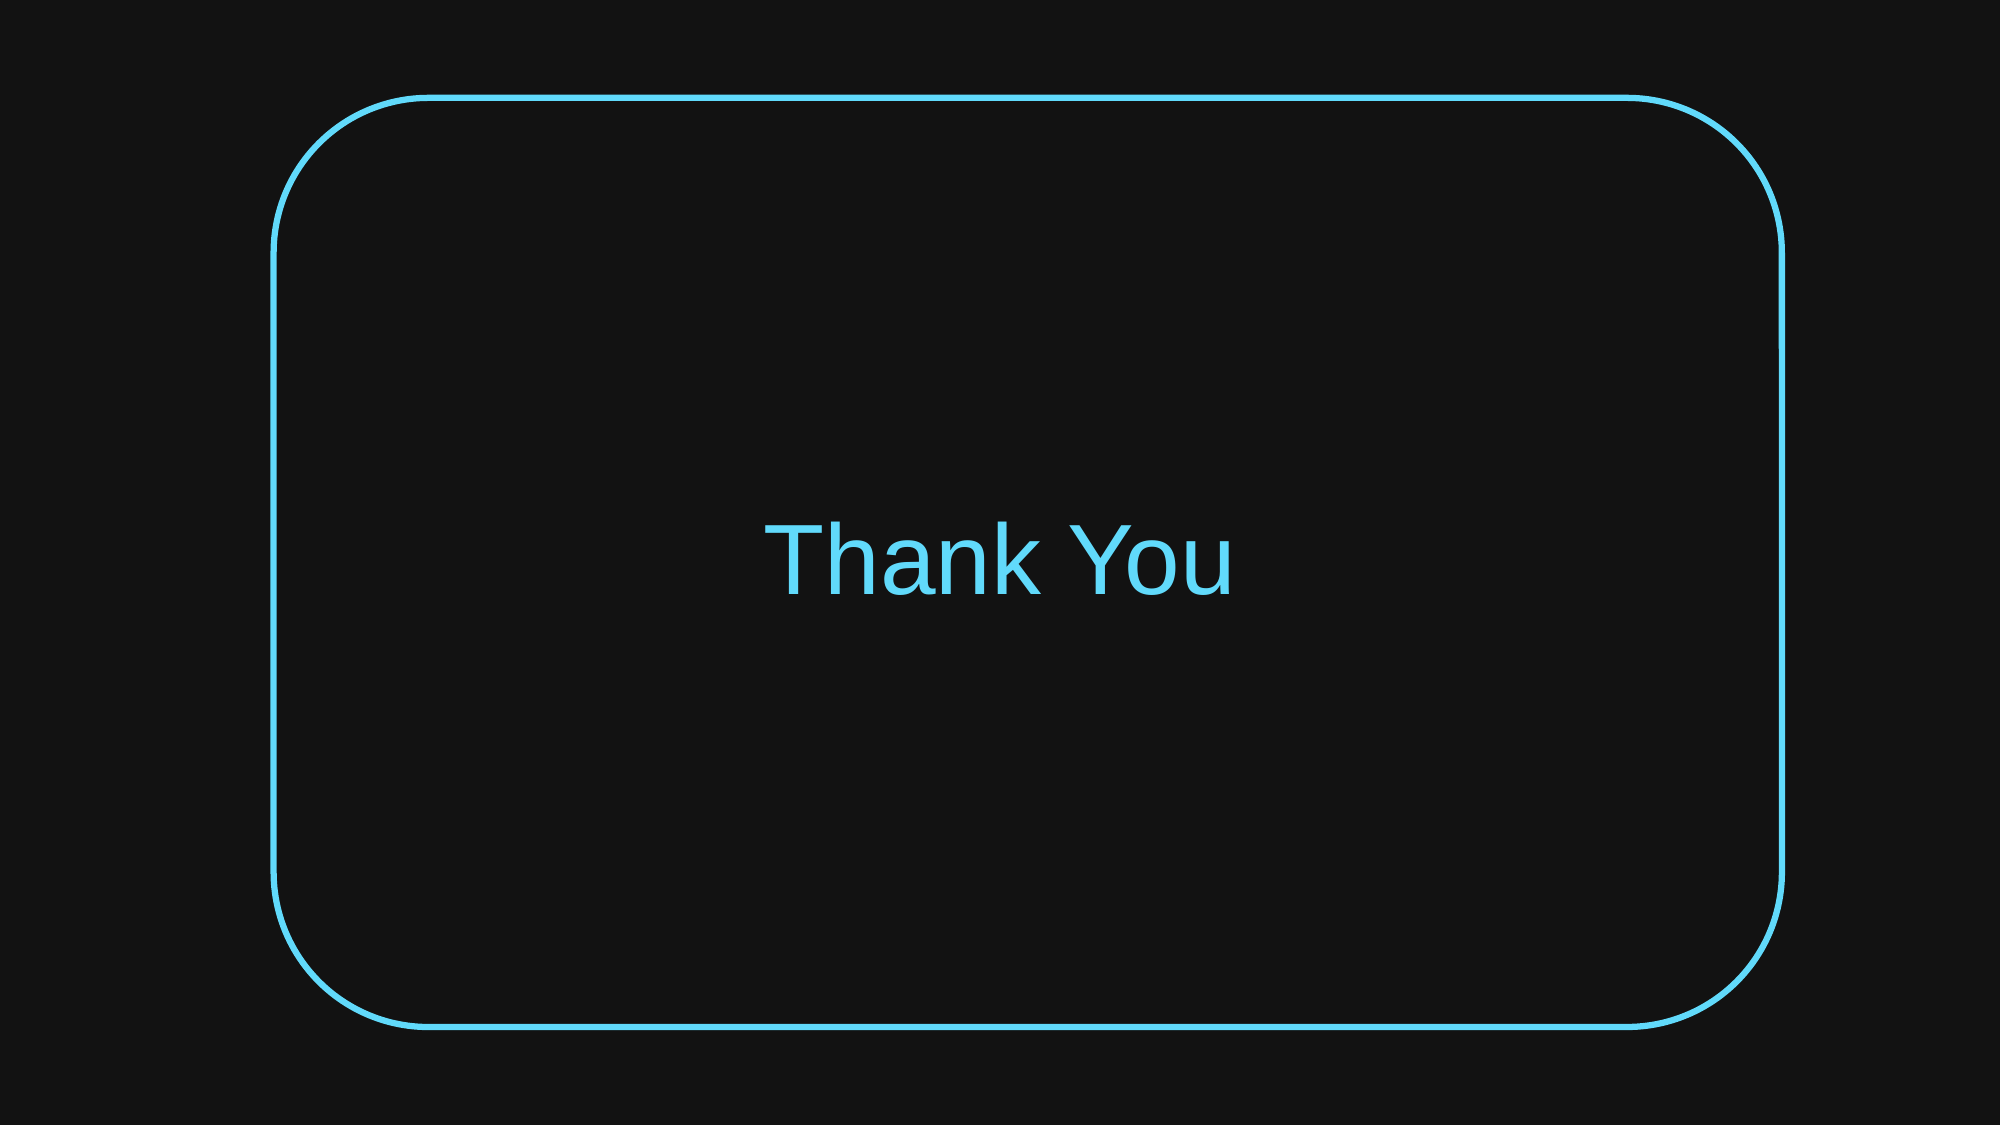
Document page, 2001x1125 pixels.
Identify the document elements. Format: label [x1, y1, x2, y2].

text_box [271, 95, 1785, 1030]
